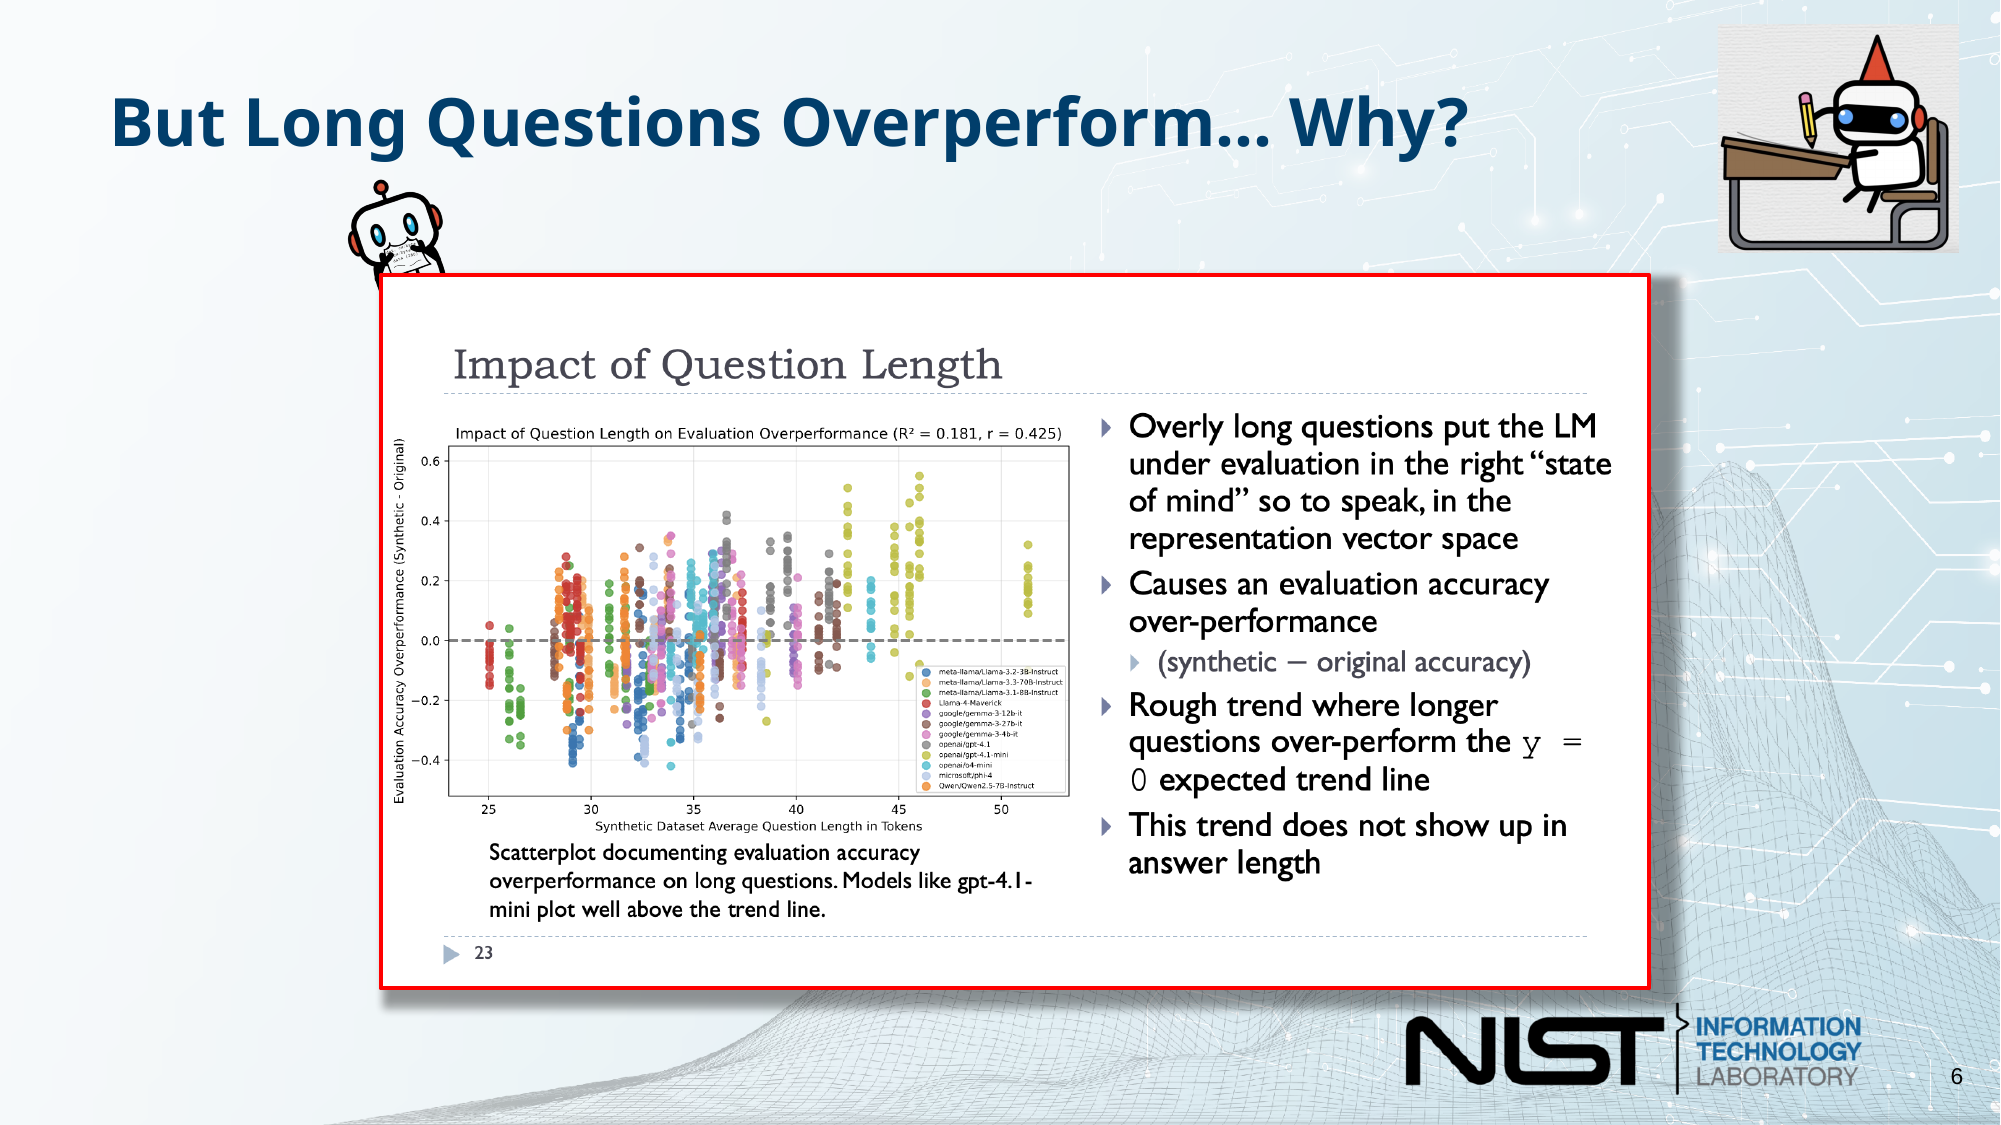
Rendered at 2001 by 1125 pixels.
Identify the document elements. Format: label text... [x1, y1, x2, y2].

title But Long Questions Overperform… Why? [94, 72, 1867, 275]
picture [314, 156, 2000, 1125]
picture [1717, 24, 1960, 253]
